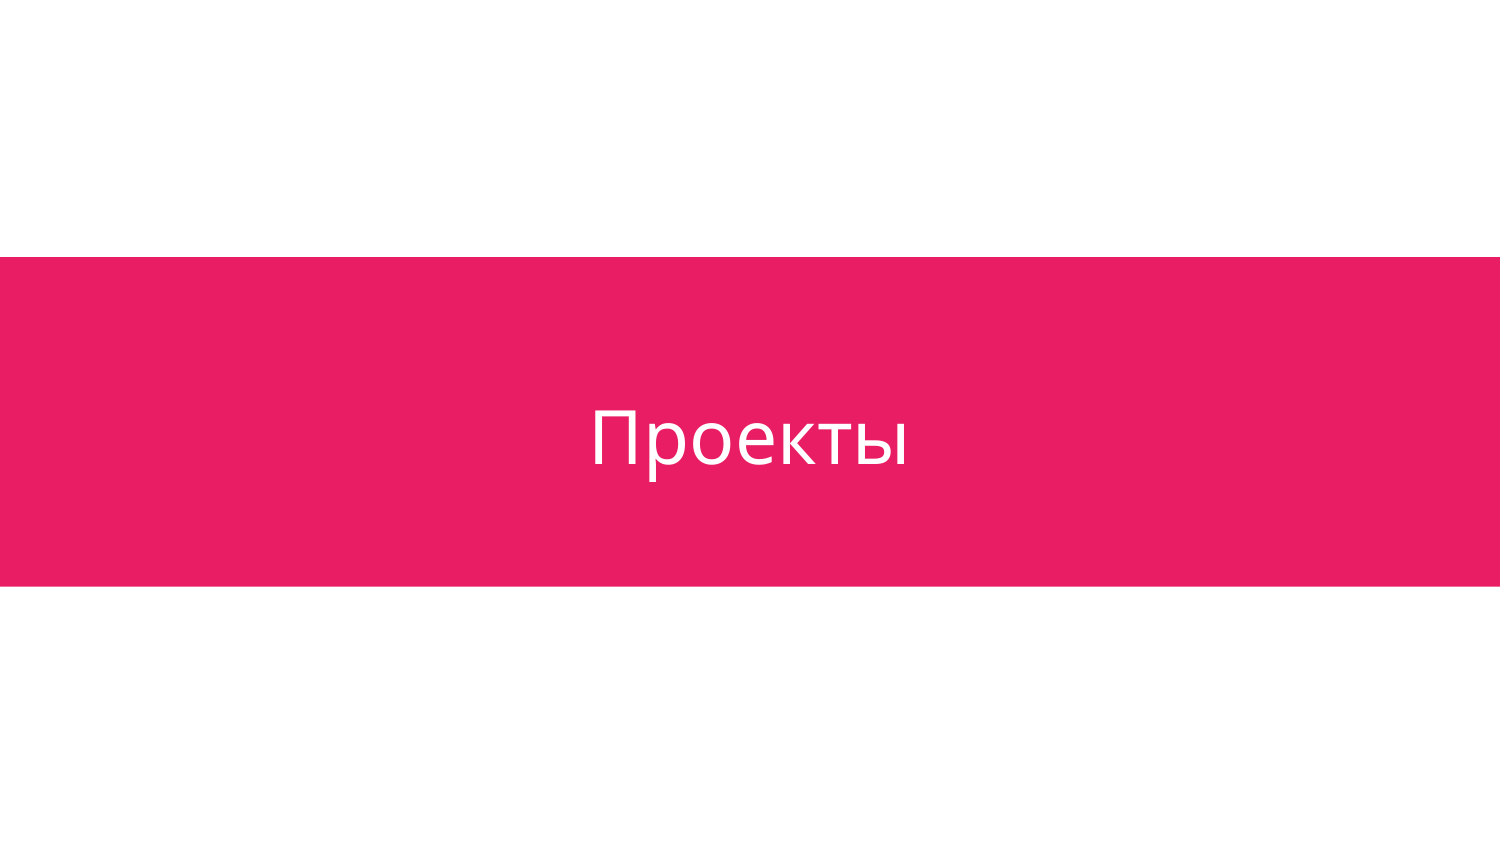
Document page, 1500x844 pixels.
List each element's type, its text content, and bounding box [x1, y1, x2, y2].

title Проекты [70, 309, 1430, 559]
